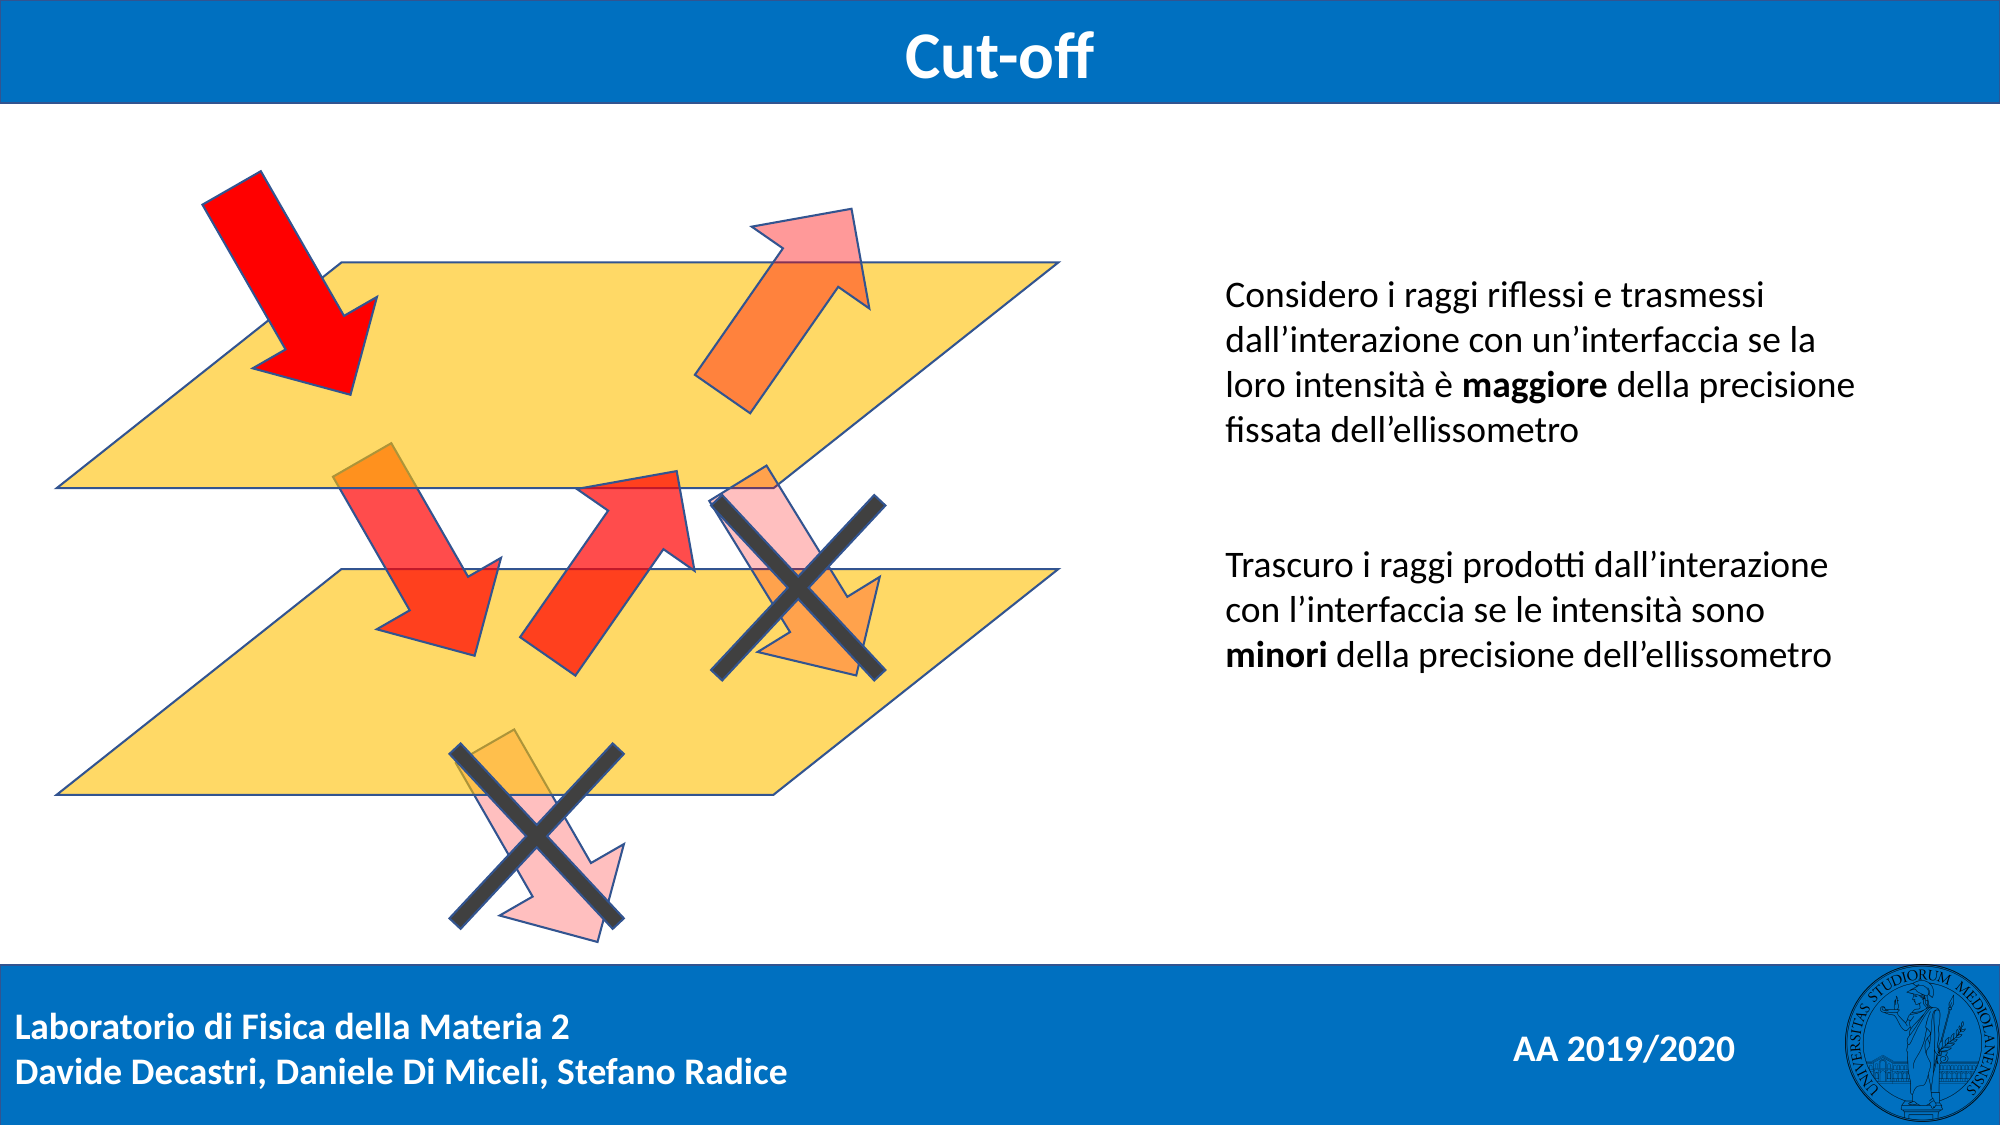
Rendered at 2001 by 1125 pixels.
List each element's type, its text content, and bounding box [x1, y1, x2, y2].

text_box Considero i raggi riflessi e trasmessi dall’interazione con un’interfaccia se la loro intensità è maggiore della precisione fissata dell’ellissometro Trascuro i raggi prodotti dall’interazione con l’interfaccia se le intensità sono minori della precisione dell’ellissometro [1210, 262, 1891, 728]
text_box [473, 796, 524, 855]
text_box [550, 818, 626, 900]
text_box [513, 796, 557, 822]
text_box [693, 207, 871, 415]
text_box [53, 261, 1062, 490]
text_box [53, 568, 1062, 796]
text_box [707, 464, 820, 574]
text_box Cut-off [0, 0, 2000, 104]
text_box [339, 490, 503, 658]
text_box [496, 850, 604, 944]
text_box [755, 602, 860, 677]
text_box [714, 512, 785, 604]
text_box [518, 469, 697, 678]
text_box AA 2019/2020 [1498, 1016, 1754, 1076]
text_box Laboratorio di Fisica della Materia 2 Davide Decastri, Daniele Di Miceli, Stefano Radice [0, 964, 2000, 1125]
text_box [448, 741, 626, 931]
text_box [201, 169, 379, 397]
text_box [709, 493, 887, 682]
picture [1844, 964, 2000, 1122]
text_box [811, 567, 882, 645]
